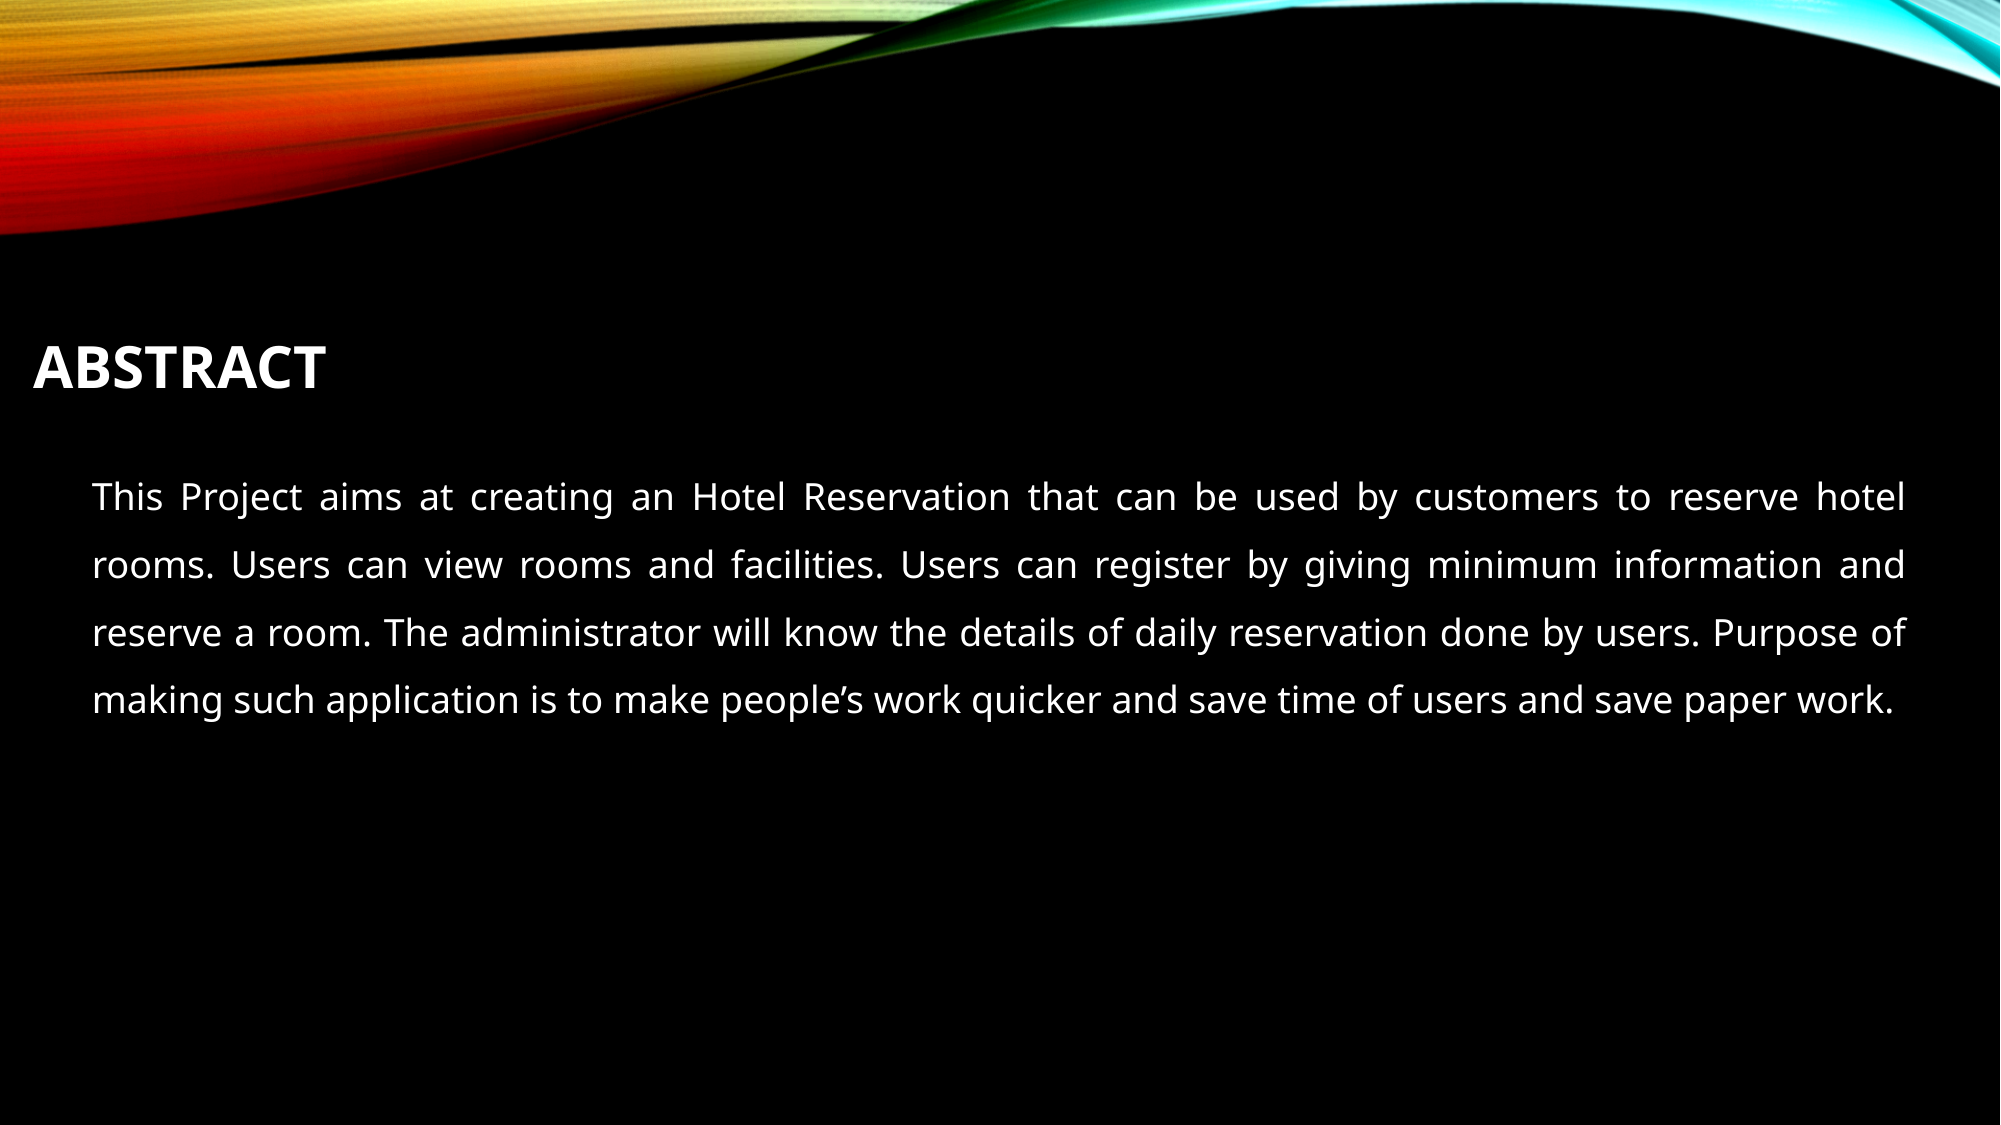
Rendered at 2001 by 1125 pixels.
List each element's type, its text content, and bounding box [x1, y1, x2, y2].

list This Project aims at creating an Hotel Reservation that can be used by customers to reserve hotel rooms. Users can view rooms and facilities. Users can register by giving minimum information and reserve a room. The administrator will know the details of daily reservation done by users. Purpose of making such application is to make people’s work quicker and save time of users and save paper work. [76, 443, 1924, 790]
title Abstract [0, 296, 1371, 444]
picture [0, 0, 2000, 237]
